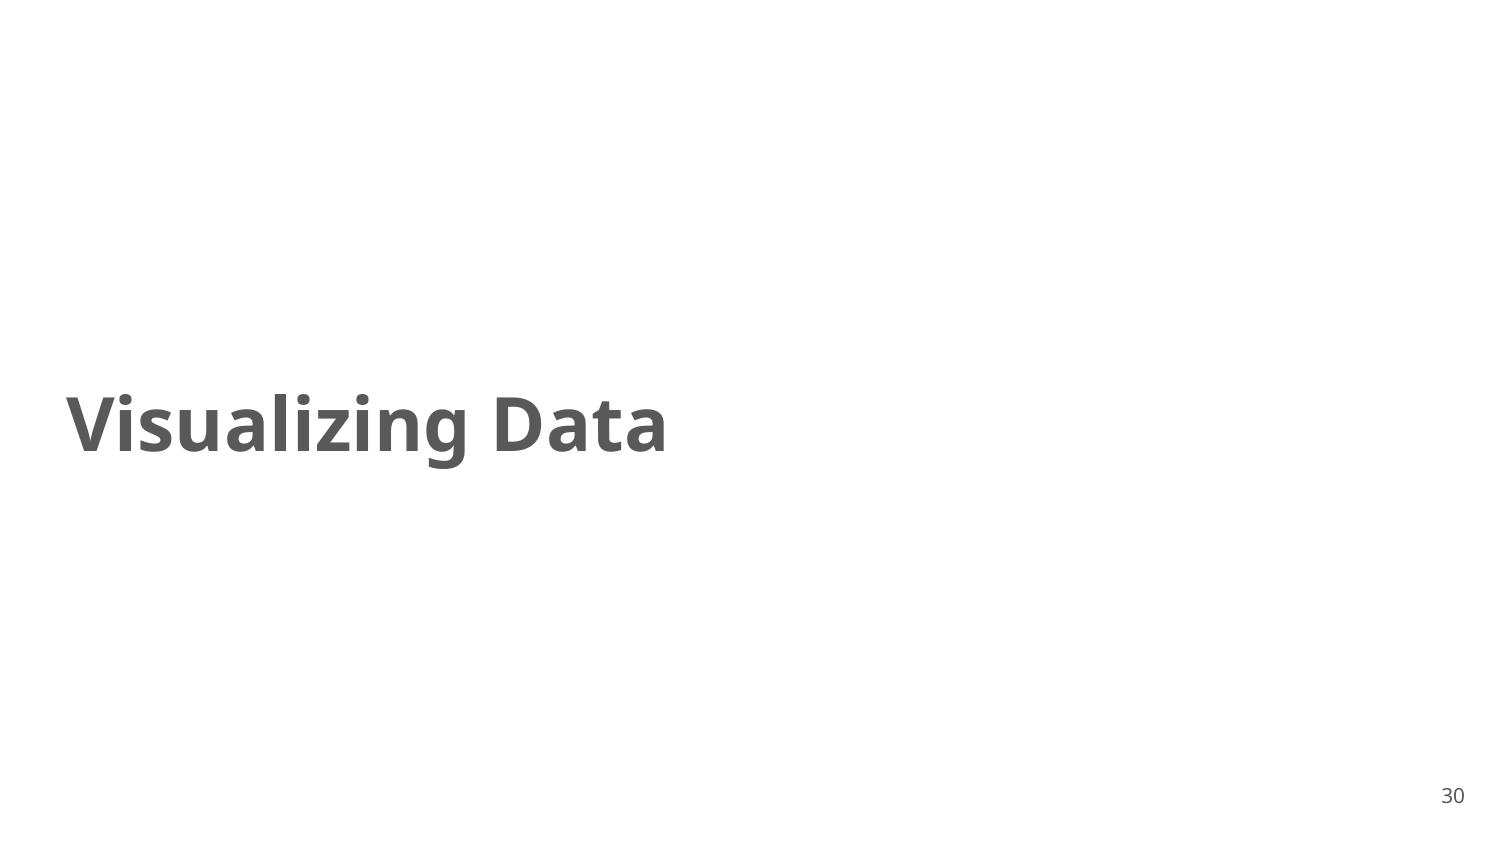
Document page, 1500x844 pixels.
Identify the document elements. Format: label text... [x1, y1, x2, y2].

title Visualizing Data [51, 352, 1449, 491]
slide_number 30 [1389, 764, 1480, 830]
